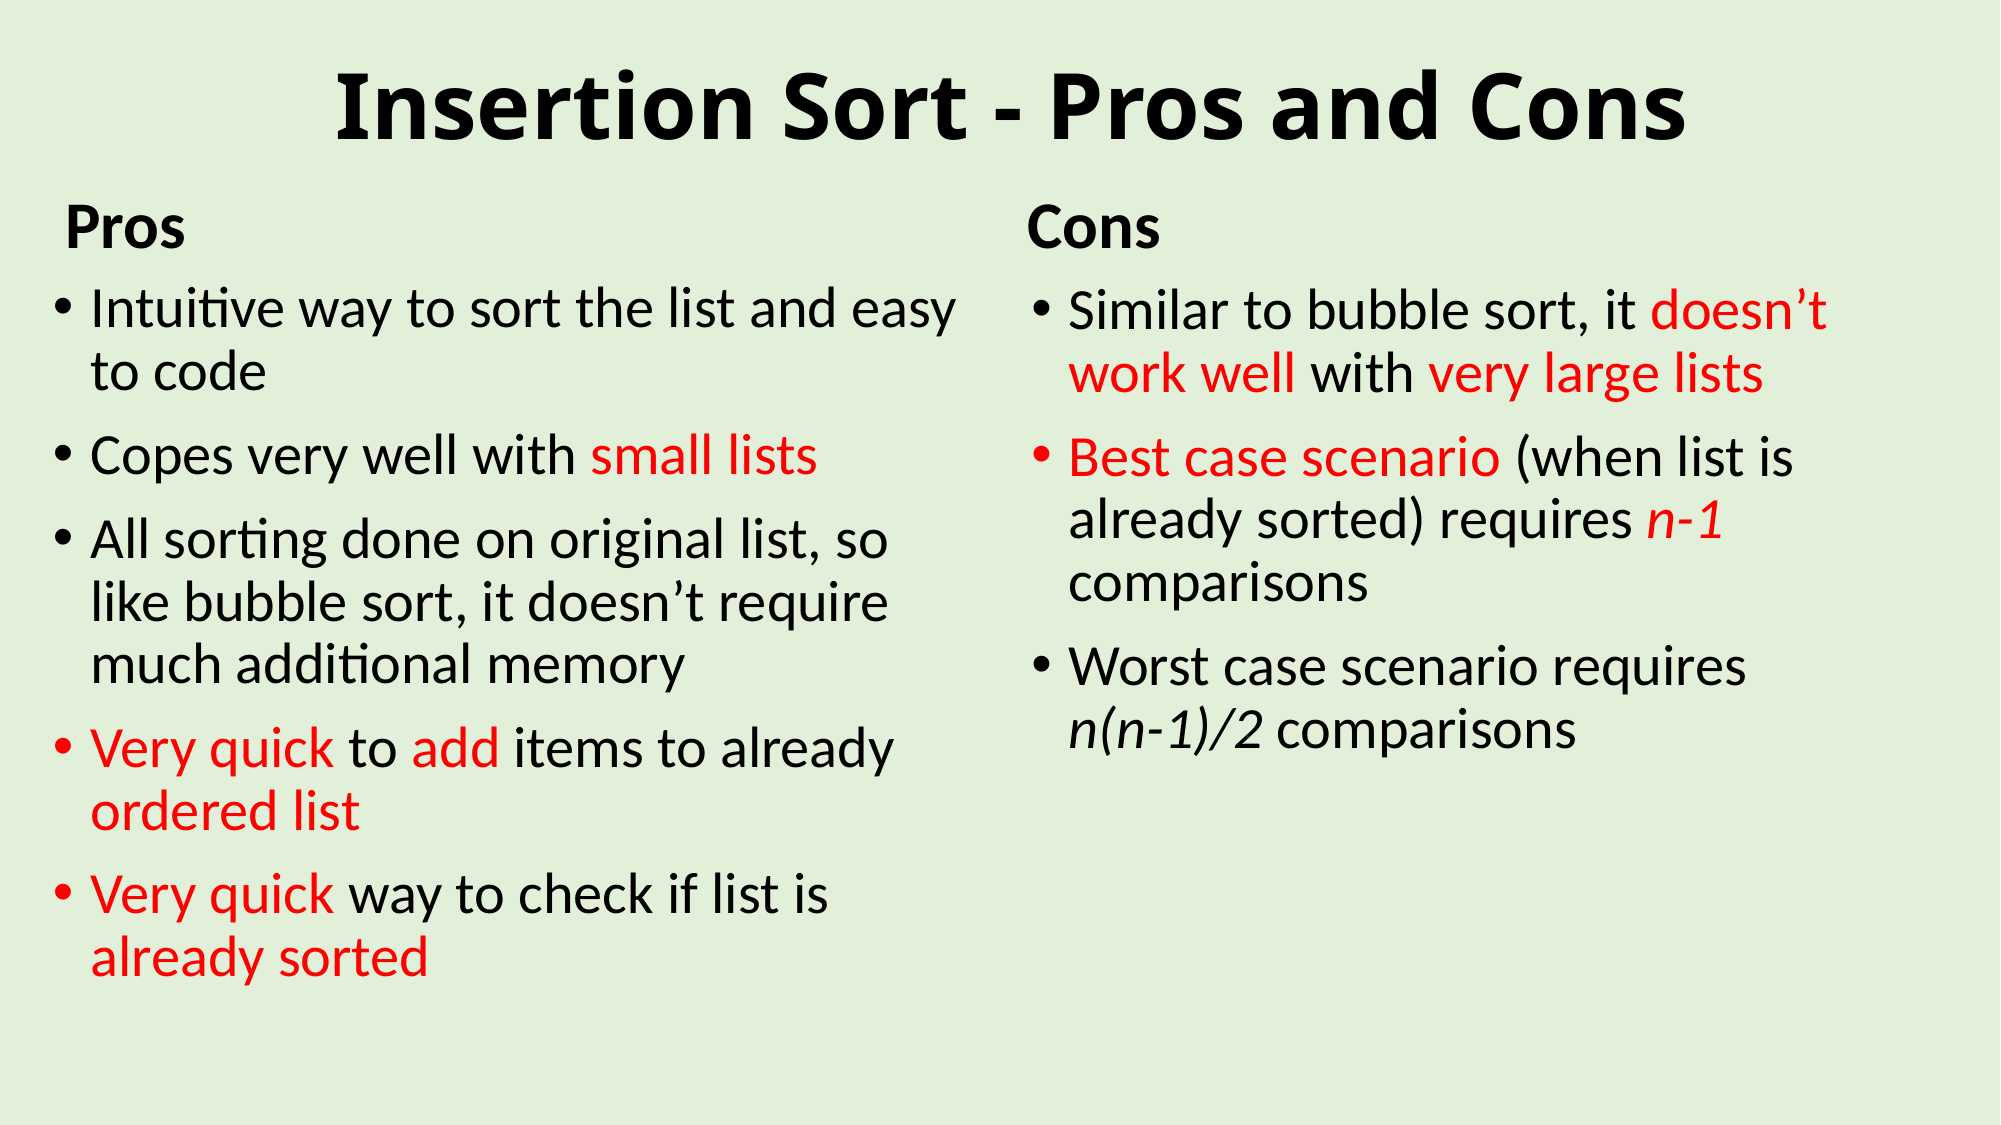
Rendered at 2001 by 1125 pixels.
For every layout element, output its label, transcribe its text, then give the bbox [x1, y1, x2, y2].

list Similar to bubble sort, it doesn’t work well with very large lists Best case scenario (when list is already sorted) requires n-1 comparisons Worst case scenario requires n(n-1)/2 comparisons [1016, 271, 1966, 877]
list Pros [50, 135, 897, 270]
list Intuitive way to sort the list and easy to code Copes very well with small lists All sorting done on original list, so like bubble sort, it doesn’t require much additional memory Very quick to add items to already ordered list Very quick way to check if list is already sorted [37, 270, 984, 1084]
title Insertion Sort - Pros and Cons [137, 0, 1863, 219]
list Cons [1012, 135, 1863, 271]
